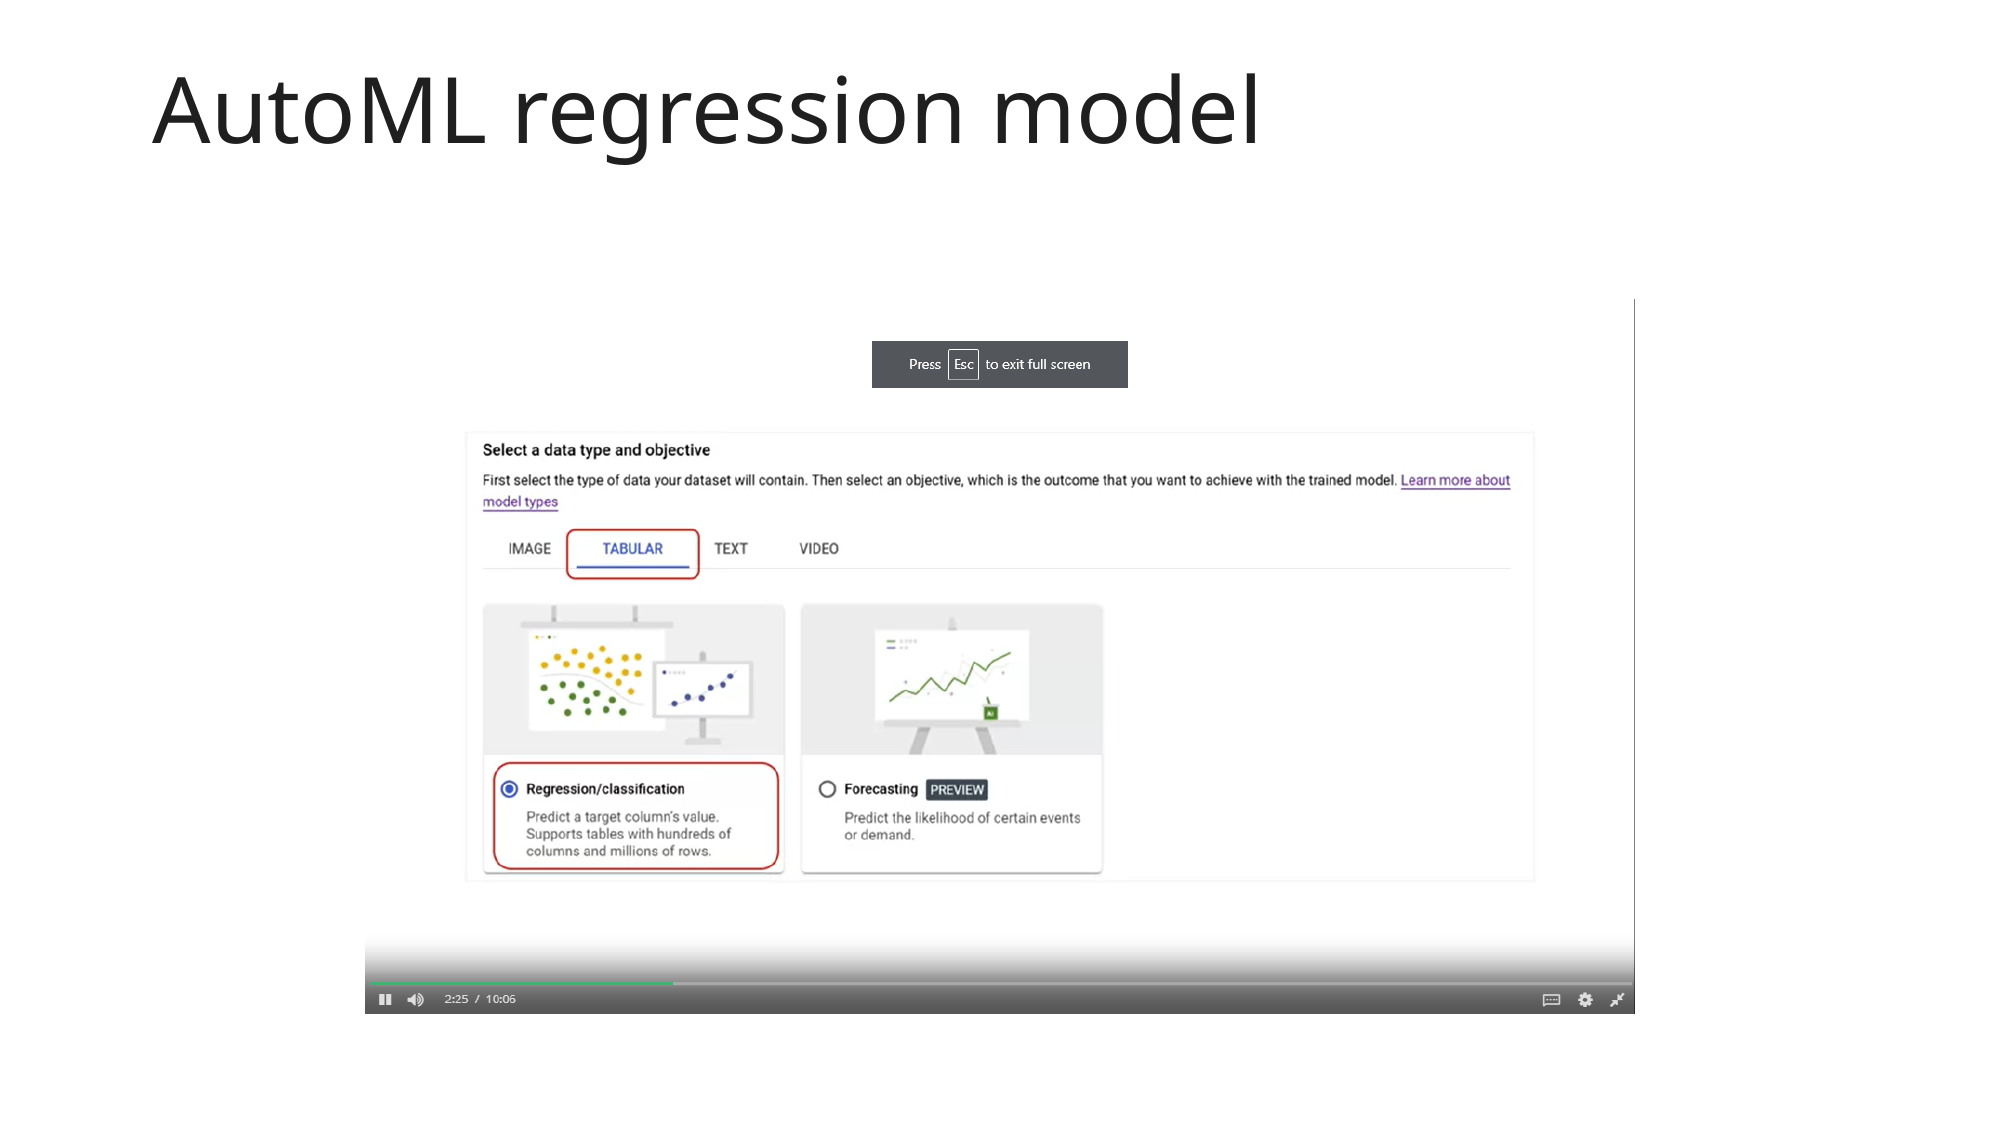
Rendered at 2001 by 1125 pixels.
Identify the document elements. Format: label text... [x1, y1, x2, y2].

title AutoML regression model [137, 59, 1863, 278]
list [365, 299, 1635, 1014]
